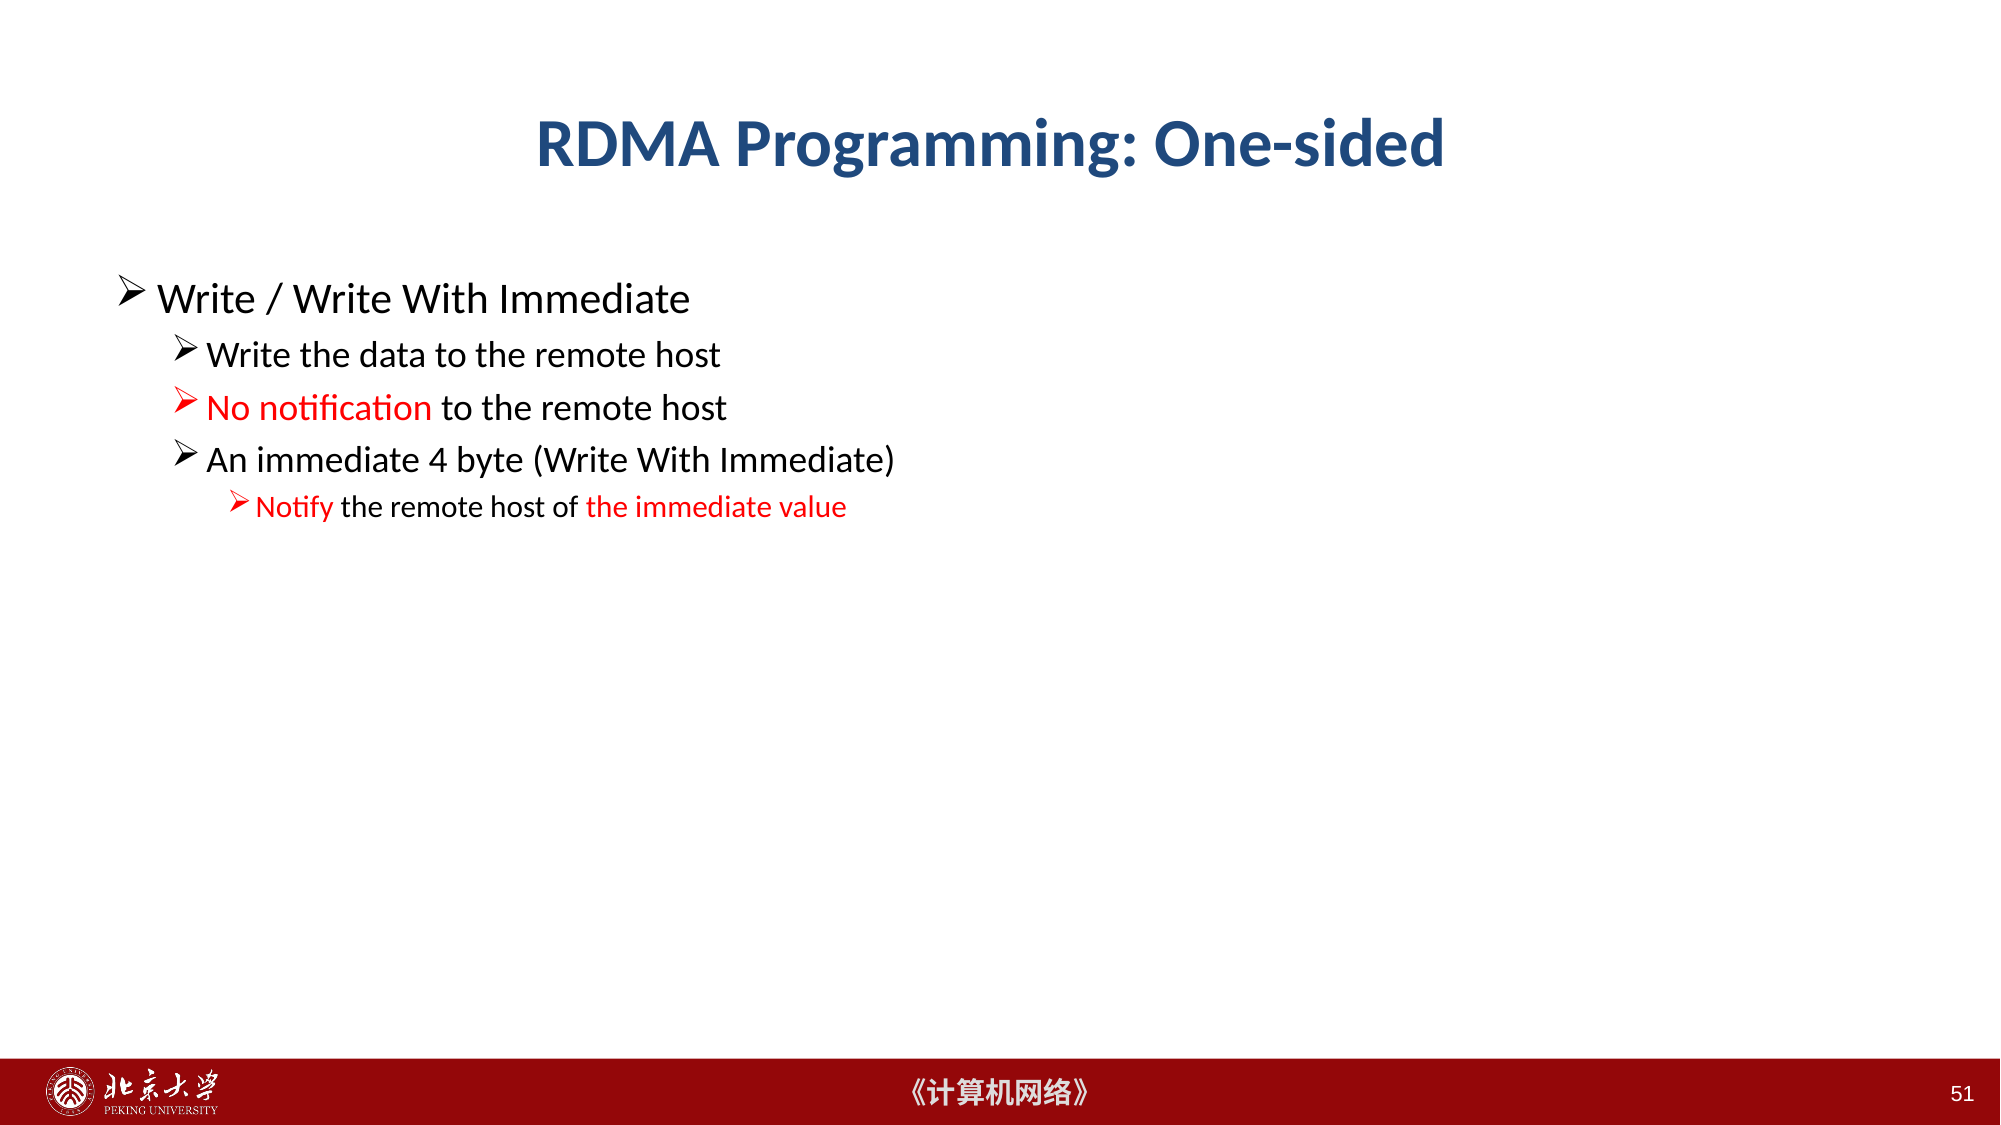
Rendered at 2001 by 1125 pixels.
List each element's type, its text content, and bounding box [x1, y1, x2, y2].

slide_number 51 [1522, 1072, 1990, 1125]
picture [46, 1067, 218, 1116]
list Write / Write With Immediate Write the data to the remote host No notification to the remote host An immediate 4 byte (Write With Immediate) Notify the remote host of the immediate value [99, 262, 1900, 1005]
title RDMA Programming: One-sided [99, 45, 1900, 233]
